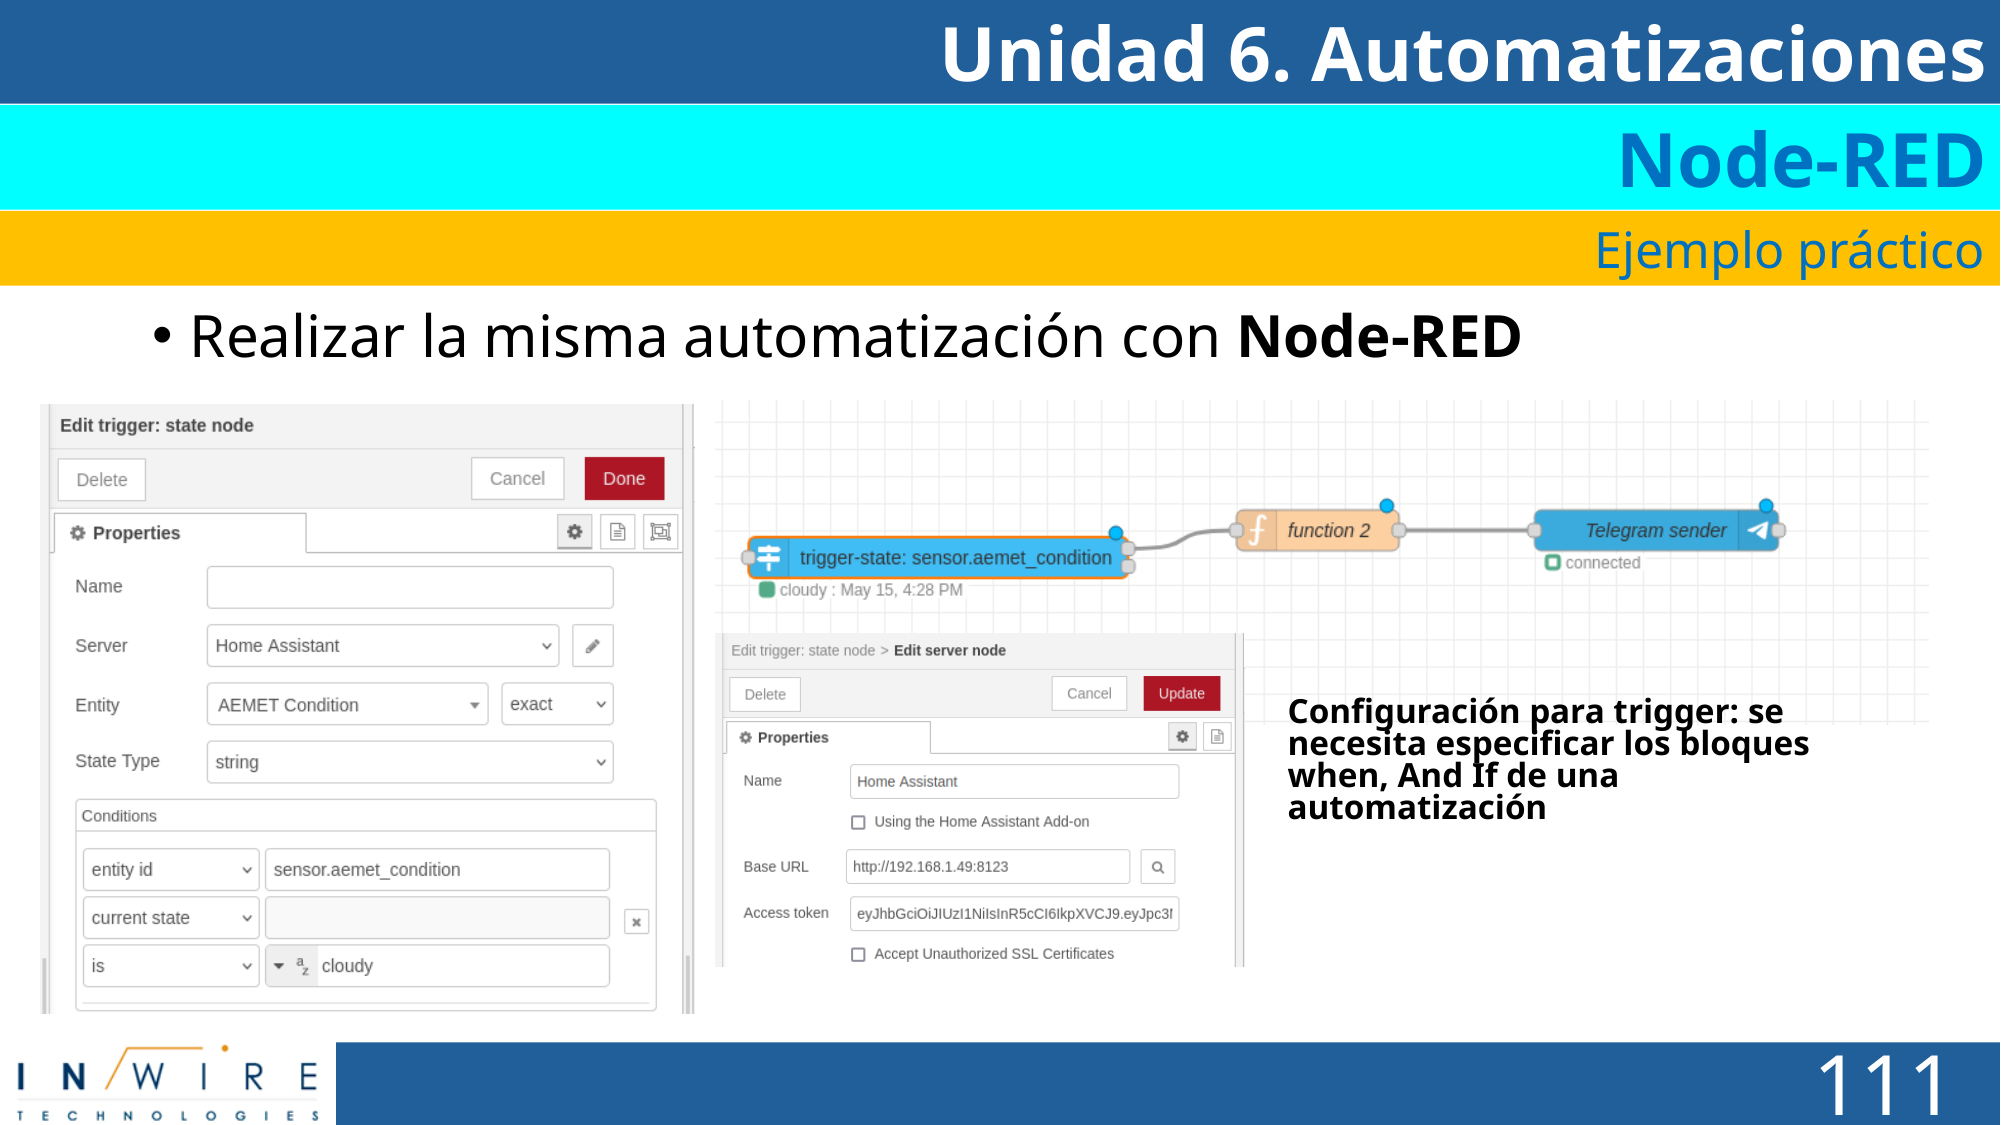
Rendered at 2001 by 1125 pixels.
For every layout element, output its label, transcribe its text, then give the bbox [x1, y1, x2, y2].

text_box Ejemplo práctico [0, 210, 2000, 286]
picture [39, 404, 696, 1015]
picture [714, 400, 1929, 968]
picture [0, 1037, 336, 1125]
text_box Node-RED [0, 104, 2000, 210]
list Realizar la misma automatización con Node-RED [137, 299, 1863, 1014]
text_box Configuración para trigger: se necesita especificar los bloques when, And If de una automatización [1272, 725, 1885, 834]
text_box Unidad 6. Automatizaciones [0, 0, 2000, 104]
